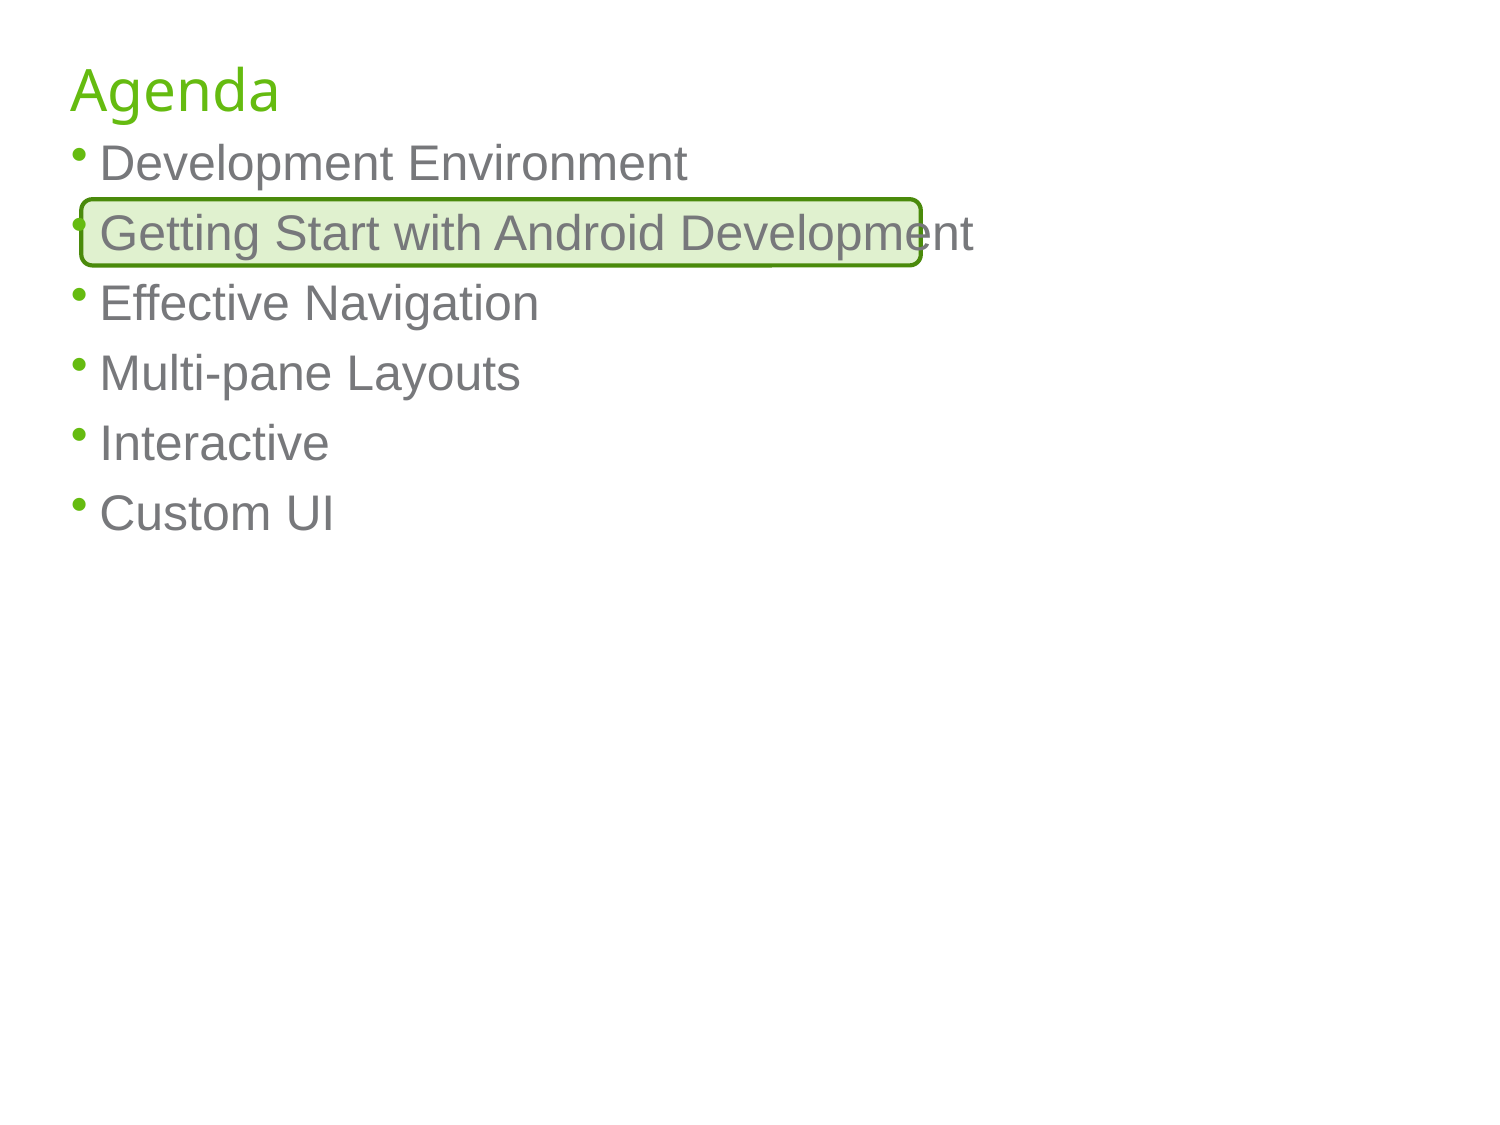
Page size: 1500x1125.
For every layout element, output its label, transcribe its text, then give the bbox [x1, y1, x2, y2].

title Agenda [70, 52, 1430, 130]
list Development Environment Getting Start with Android Development Effective Navigation Multi-pane Layouts Interactive Custom UI [70, 130, 1430, 1012]
